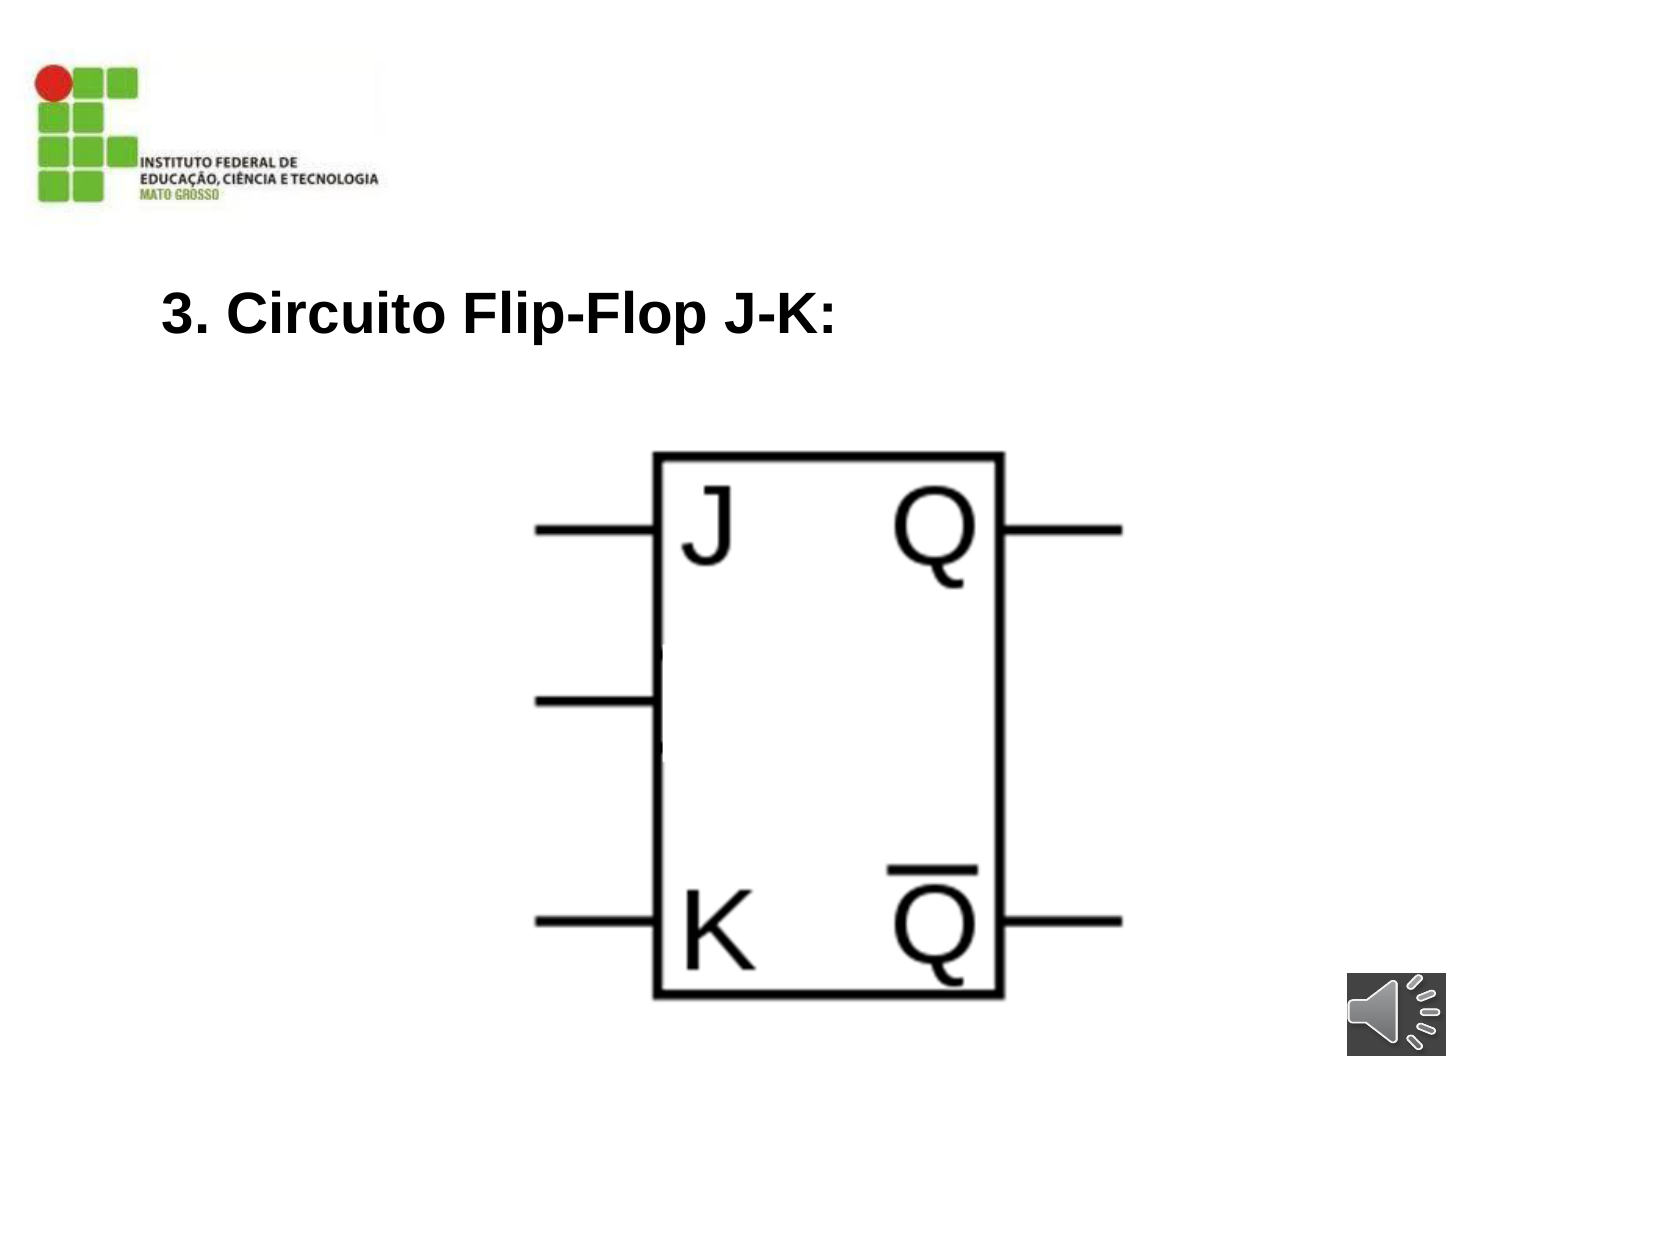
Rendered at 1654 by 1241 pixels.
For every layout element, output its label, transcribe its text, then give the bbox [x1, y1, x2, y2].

picture [1346, 971, 1447, 1058]
picture [0, 0, 413, 233]
picture [519, 421, 1137, 1022]
list 3. Circuito Flip-Flop J-K: [146, 232, 1560, 1211]
